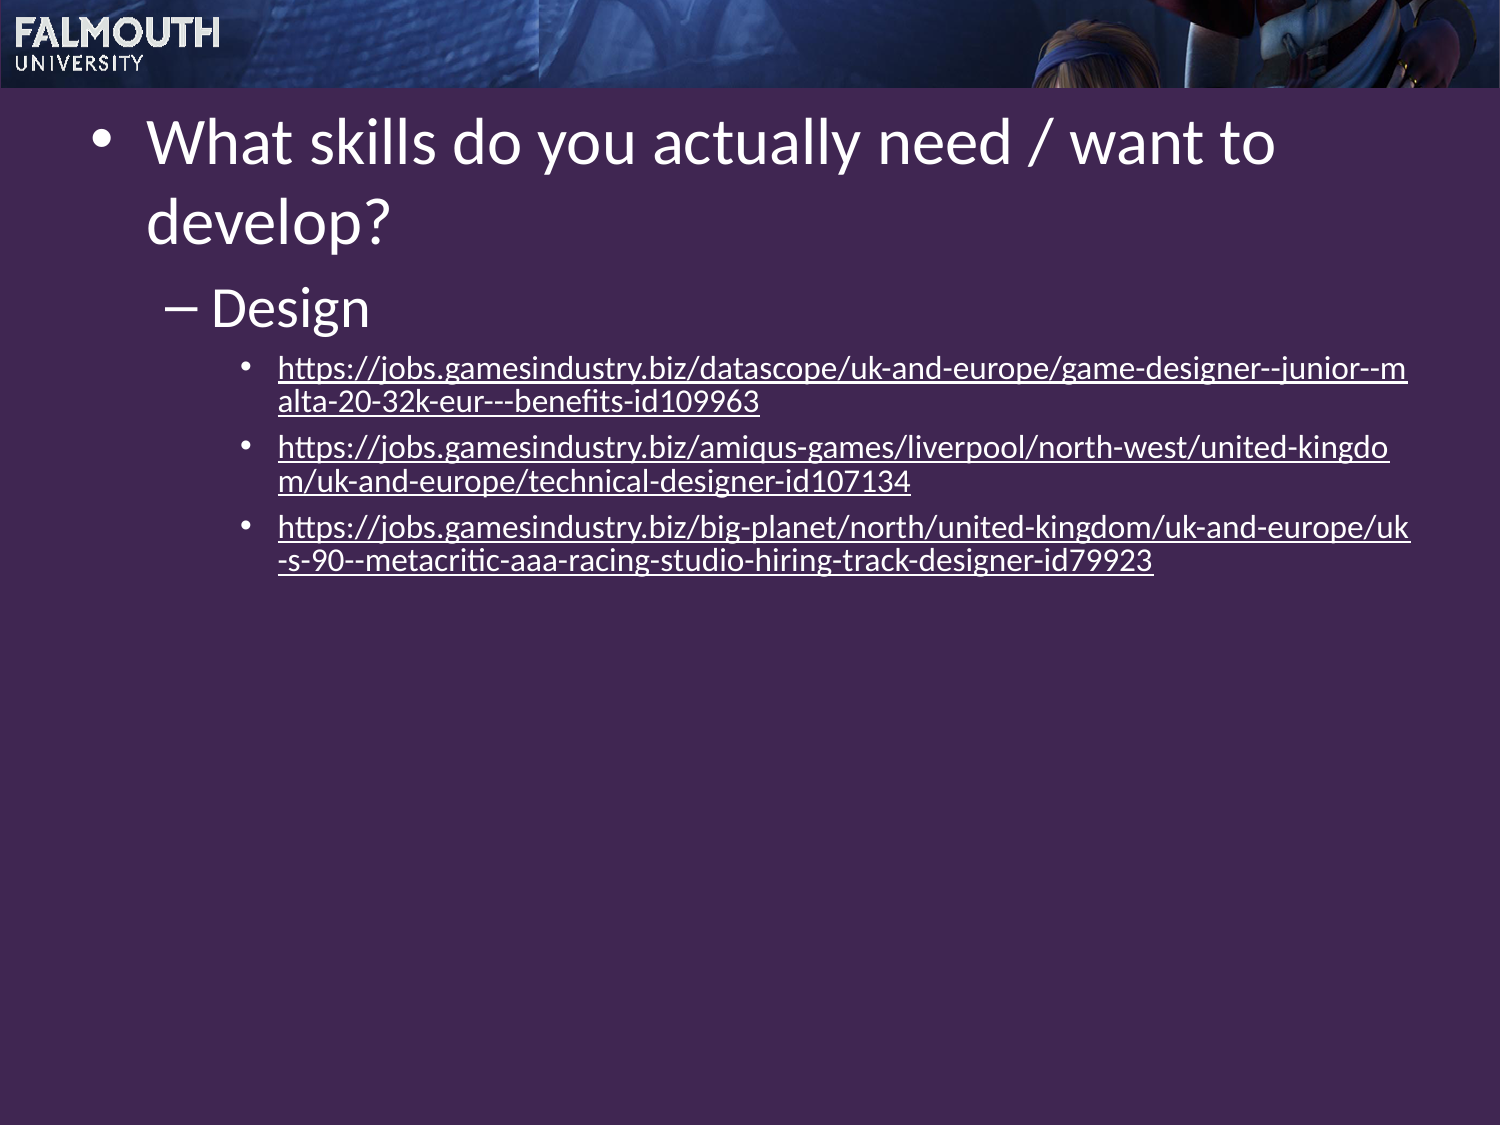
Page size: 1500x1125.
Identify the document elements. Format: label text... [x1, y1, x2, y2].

picture [0, 0, 1500, 90]
list What skills do you actually need / want to develop? Design https://jobs.gamesindustry.biz/datascope/uk-and-europe/game-designer--junior--malta-20-32k-eur---benefits-id109963 https://jobs.gamesindustry.biz/amiqus-games/liverpool/north-west/united-kingdom/uk-and-europe/technical-designer-id107134 https://jobs.gamesindustry.biz/big-planet/north/united-kingdom/uk-and-europe/uk-s-90--metacritic-aaa-racing-studio-hiring-track-designer-id79923 [75, 90, 1425, 1106]
